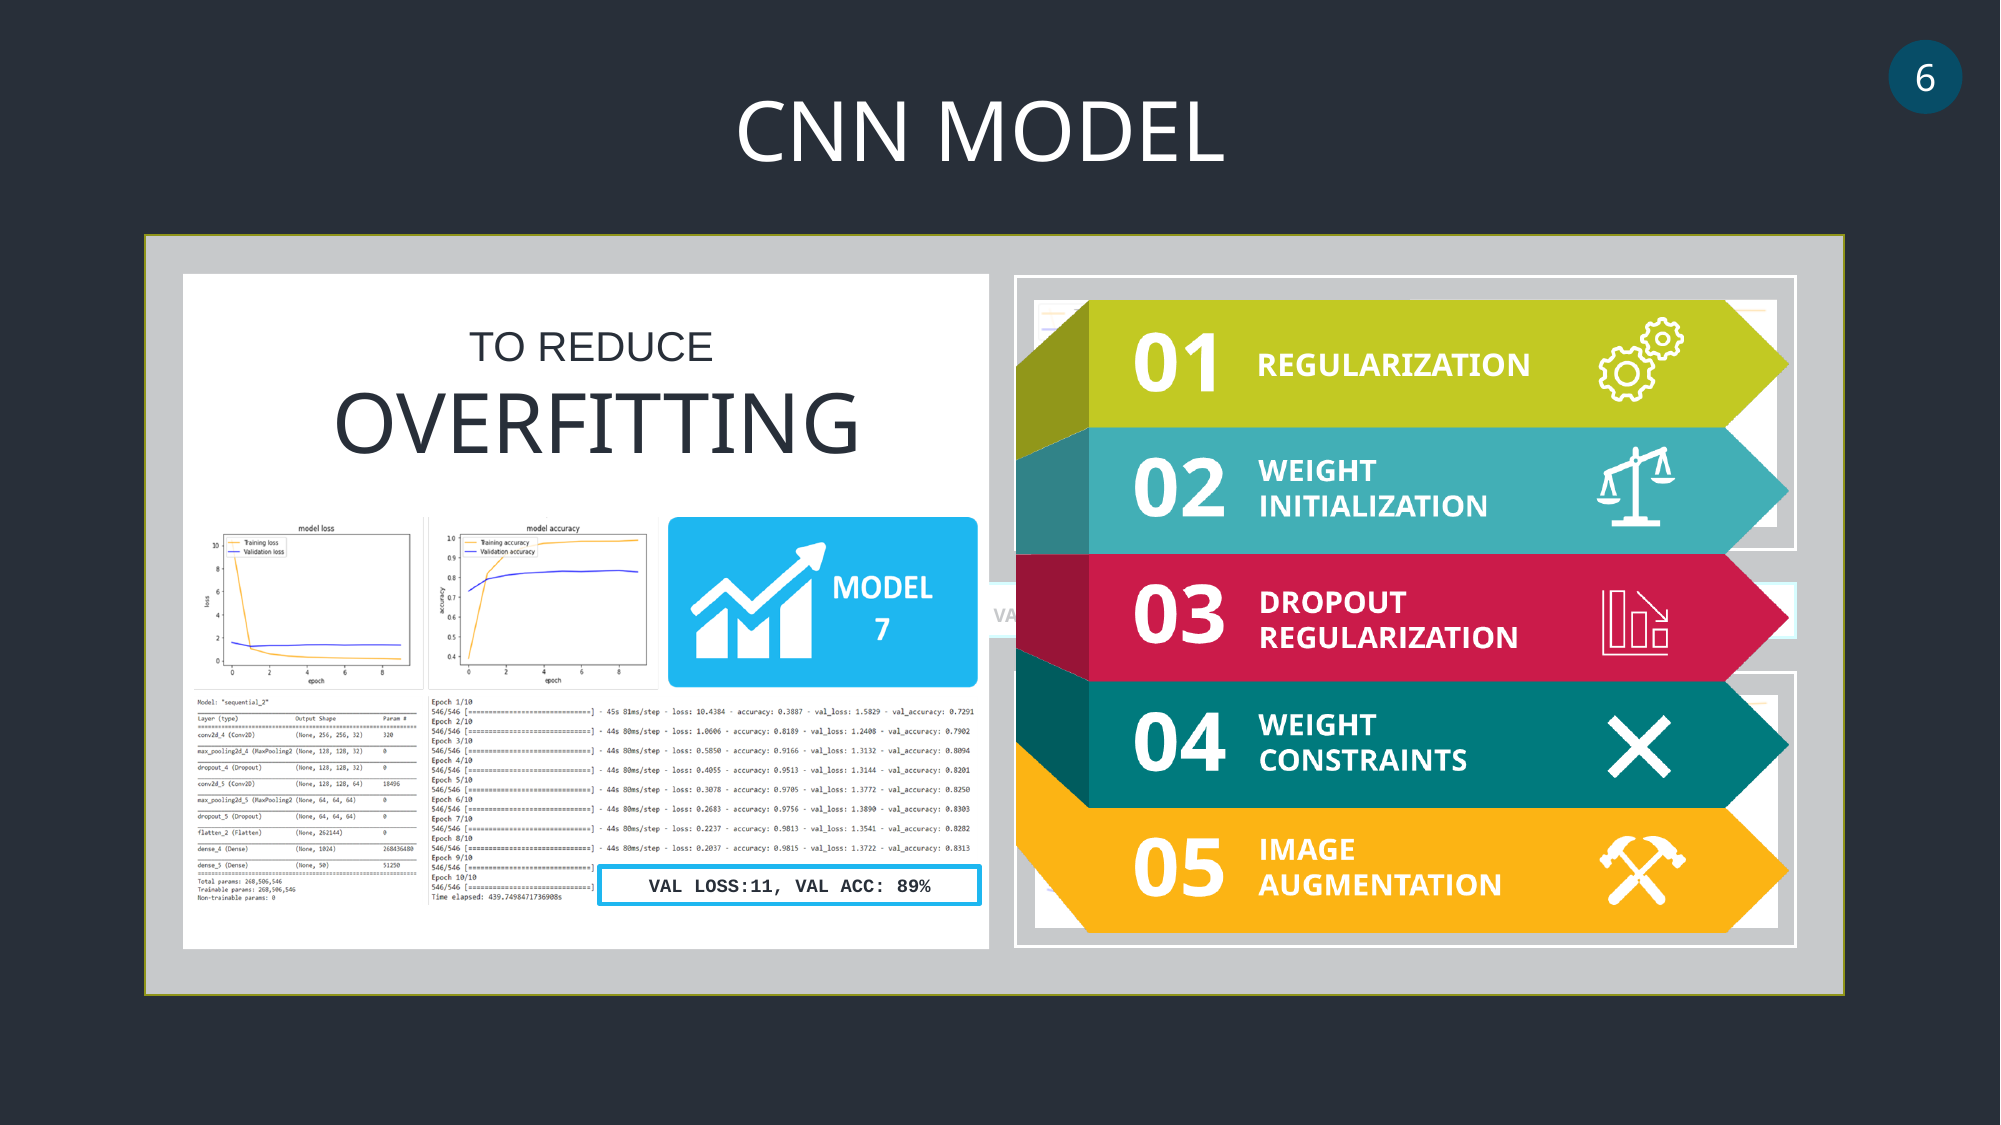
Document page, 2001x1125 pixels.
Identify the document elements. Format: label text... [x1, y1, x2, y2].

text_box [145, 235, 1844, 996]
text_box 6 [1887, 38, 1964, 115]
text_box CNN MODEL [406, 70, 1554, 186]
